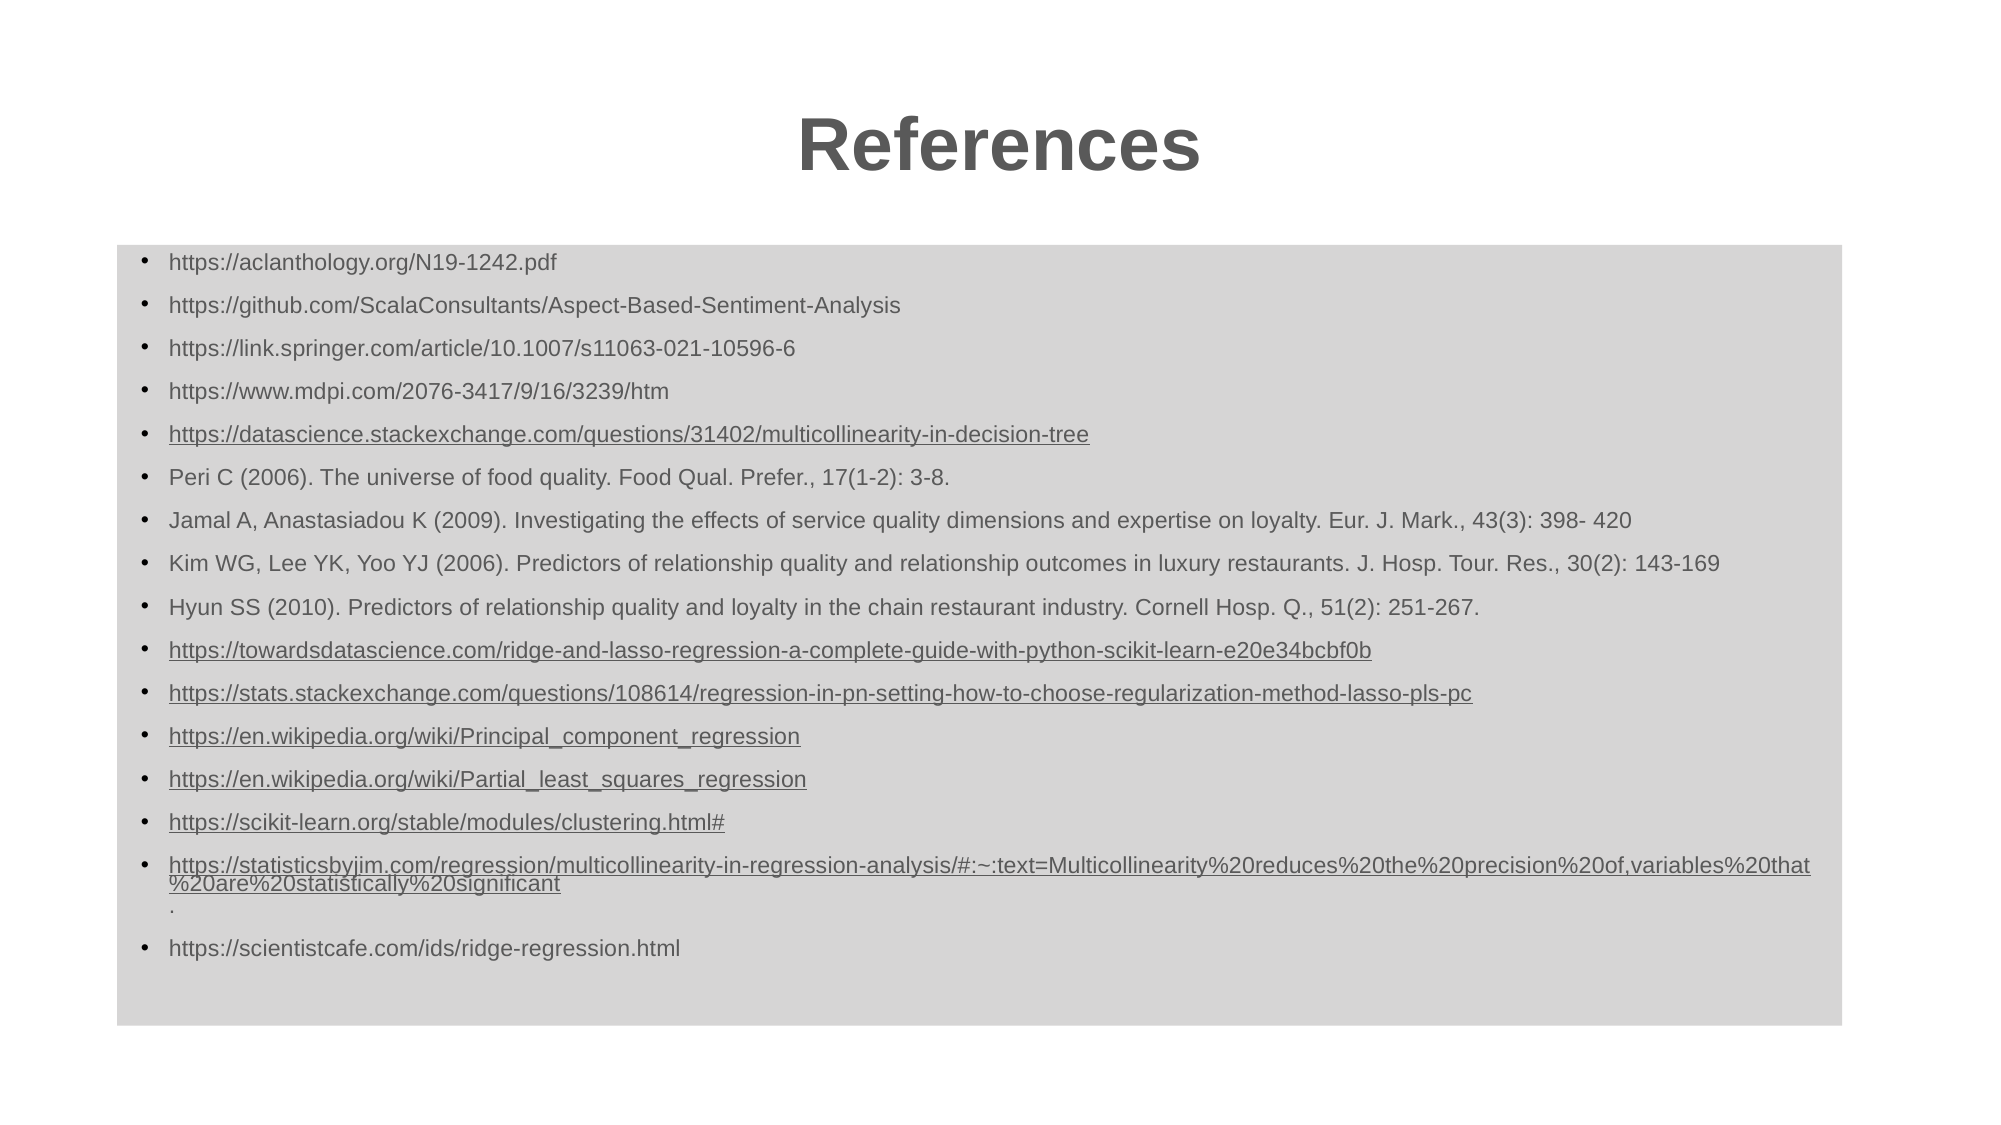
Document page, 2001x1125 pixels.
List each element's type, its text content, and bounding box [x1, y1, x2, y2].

text_box References [253, 87, 1746, 193]
list https://aclanthology.org/N19-1242.pdf https://github.com/ScalaConsultants/Aspect-Based-Sentiment-Analysis https://link.springer.com/article/10.1007/s11063-021-10596-6 https://www.mdpi.com/2076-3417/9/16/3239/htm https://datascience.stackexchange.com/questions/31402/multicollinearity-in-decision-tree Peri C (2006). The universe of food quality. Food Qual. Prefer., 17(1-2): 3-8. Jamal A, Anastasiadou K (2009). Investigating the effects of service quality dimensions and expertise on loyalty. Eur. J. Mark., 43(3): 398- 420 Kim WG, Lee YK, Yoo YJ (2006). Predictors of relationship quality and relationship outcomes in luxury restaurants. J. Hosp. Tour. Res., 30(2): 143-169 Hyun SS (2010). Predictors of relationship quality and loyalty in the chain restaurant industry. Cornell Hosp. Q., 51(2): 251-267. https://towardsdatascience.com/ridge-and-lasso-regression-a-complete-guide-with-python-scikit-learn-e20e34bcbf0b https://stats.stackexchange.com/questions/108614/regression-in-pn-setting-how-to-choose-regularization-method-lasso-pls-pc https://en.wikipedia.org/wiki/Principal_component_regression https://en.wikipedia.org/wiki/Partial_least_squares_regression https://scikit-learn.org/stable/modules/clustering.html# https://statisticsbyjim.com/regression/multicollinearity-in-regression-analysis/#:~:text=Multicollinearity%20reduces%20the%20precision%20of,variables%20that%20are%20statistically%20significant. https://scientistcafe.com/ids/ridge-regression.html [117, 244, 1843, 1026]
